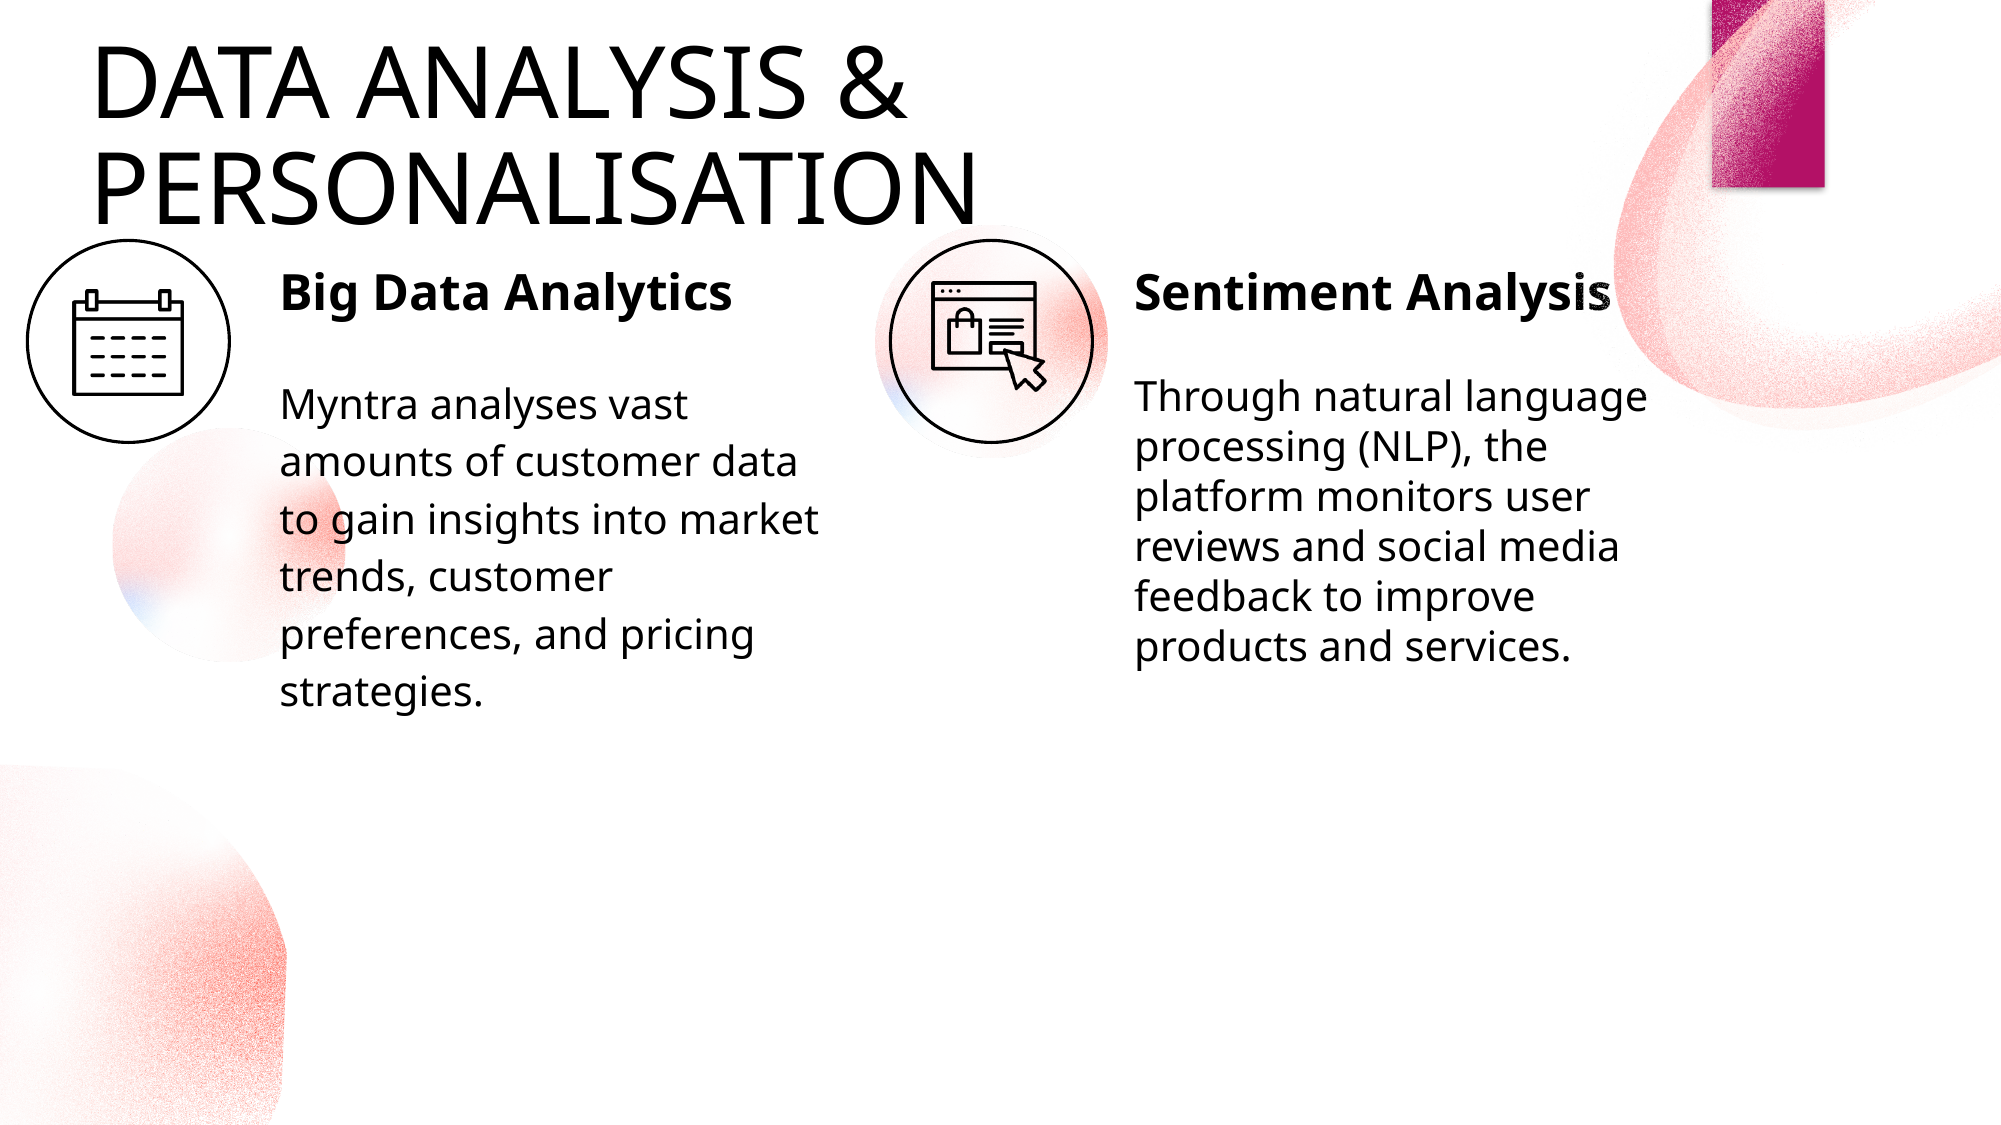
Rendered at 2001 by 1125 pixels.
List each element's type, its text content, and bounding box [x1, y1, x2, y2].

picture [931, 281, 1047, 393]
picture [72, 289, 185, 396]
text_box Through natural language processing (NLP), the platform monitors user reviews and social media feedback to improve products and services. [1134, 369, 1696, 671]
text_box Myntra analyses vast amounts of customer data to gain insights into market trends, customer preferences, and pricing strategies. [279, 369, 841, 716]
text_box DATA ANALYSIS & PERSONALISATION [89, 32, 1545, 247]
text_box [875, 247, 1108, 458]
text_box [112, 428, 279, 662]
text_box [1566, 0, 2000, 453]
text_box [0, 764, 294, 1125]
text_box Big Data Analytics [279, 267, 790, 322]
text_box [890, 240, 1093, 443]
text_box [27, 240, 230, 443]
text_box Sentiment Analysis [1134, 267, 1566, 322]
